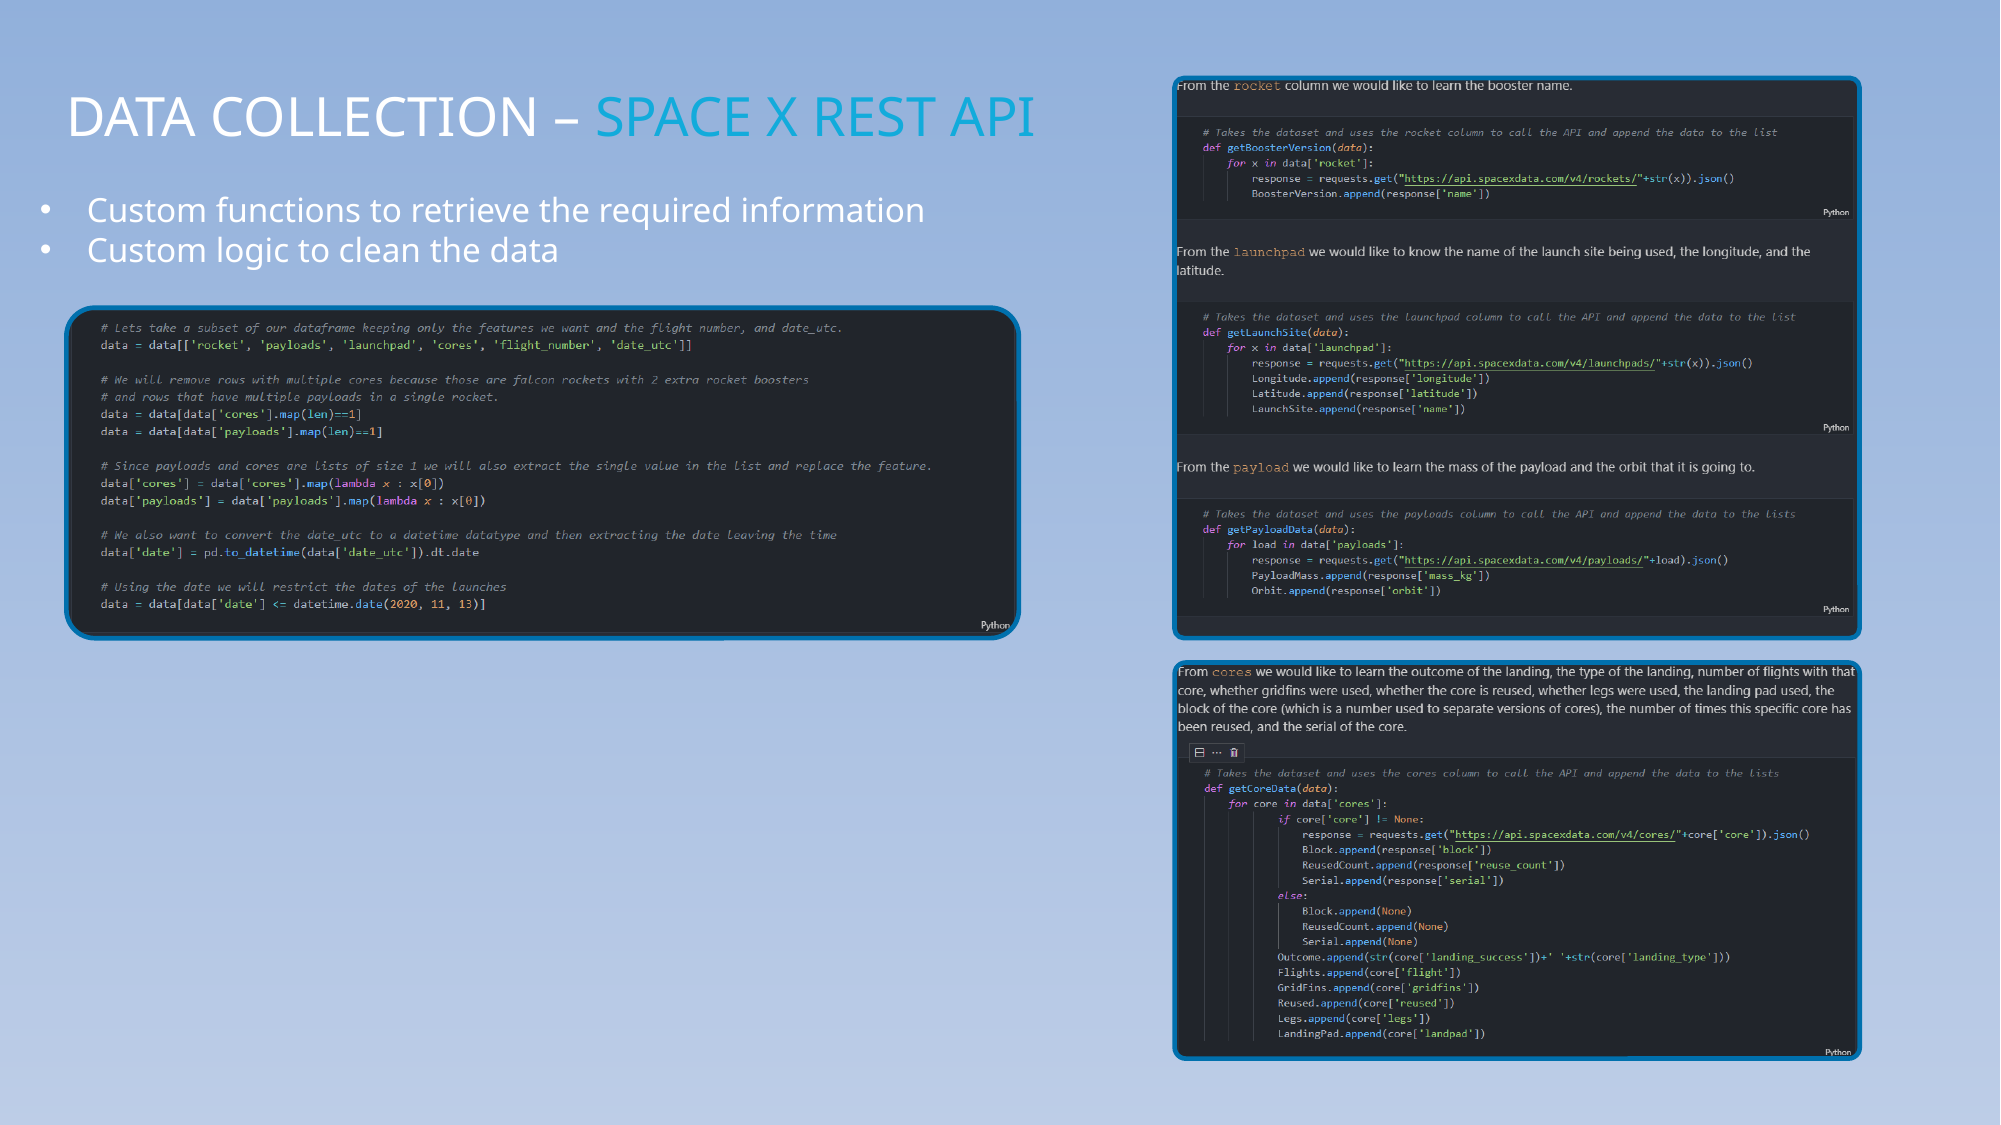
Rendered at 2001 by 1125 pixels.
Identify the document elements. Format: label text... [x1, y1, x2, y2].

title DATA COLLECTION – space x REST api [66, 30, 1863, 149]
picture [1174, 77, 1860, 639]
text_box Custom functions to retrieve the required information Custom logic to clean the data [25, 181, 1172, 277]
picture [1174, 662, 1860, 1059]
picture [66, 307, 1019, 639]
